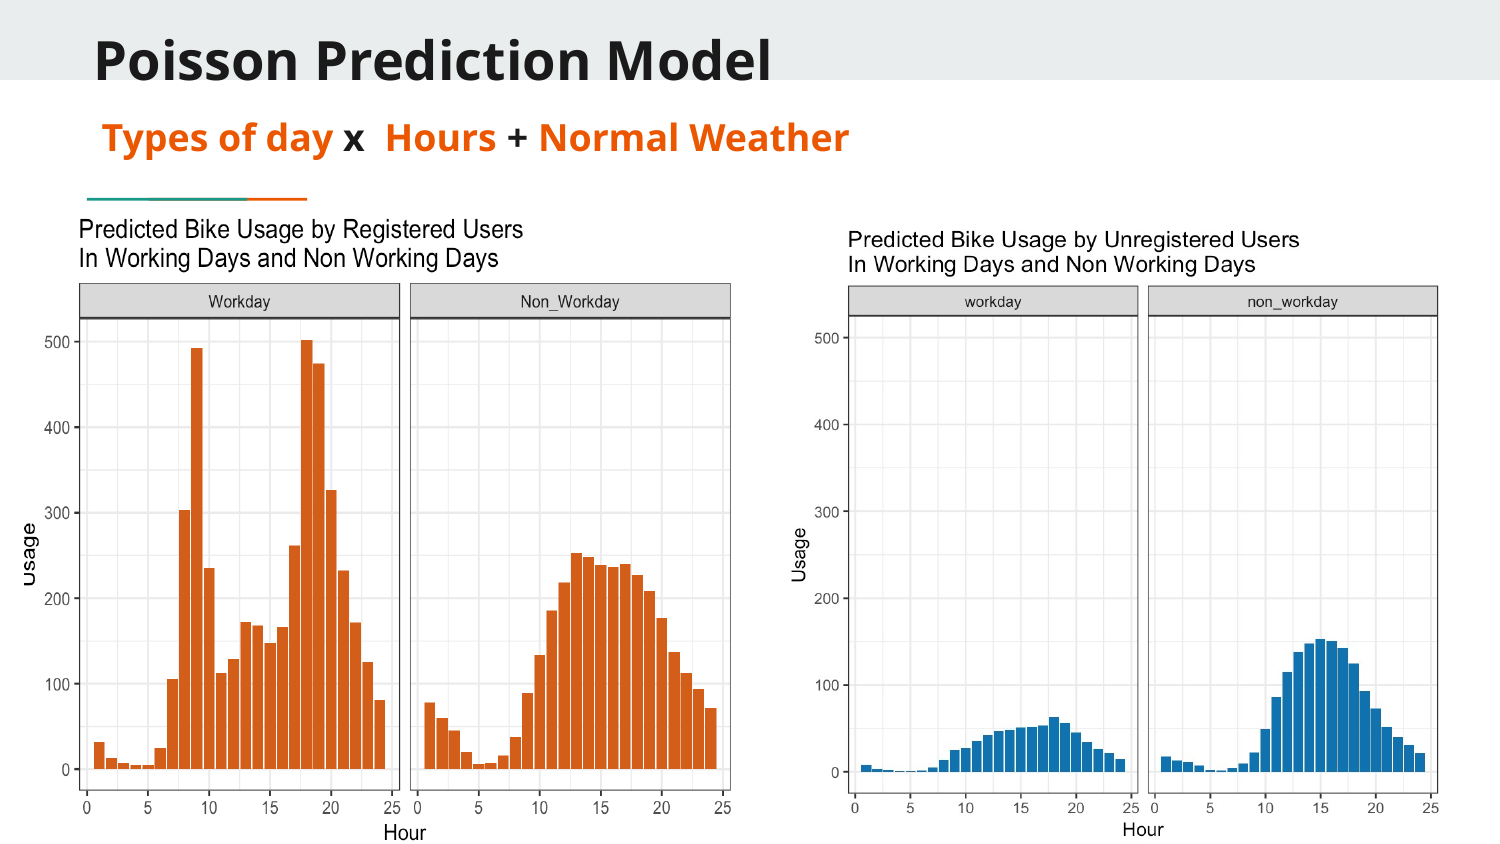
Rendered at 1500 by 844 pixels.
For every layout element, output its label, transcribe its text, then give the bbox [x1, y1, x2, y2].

picture [787, 224, 1446, 844]
text_box Types of day x Hours + Normal Weather [86, 98, 1332, 181]
picture [24, 212, 736, 844]
title Poisson Prediction Model [78, 10, 1340, 99]
